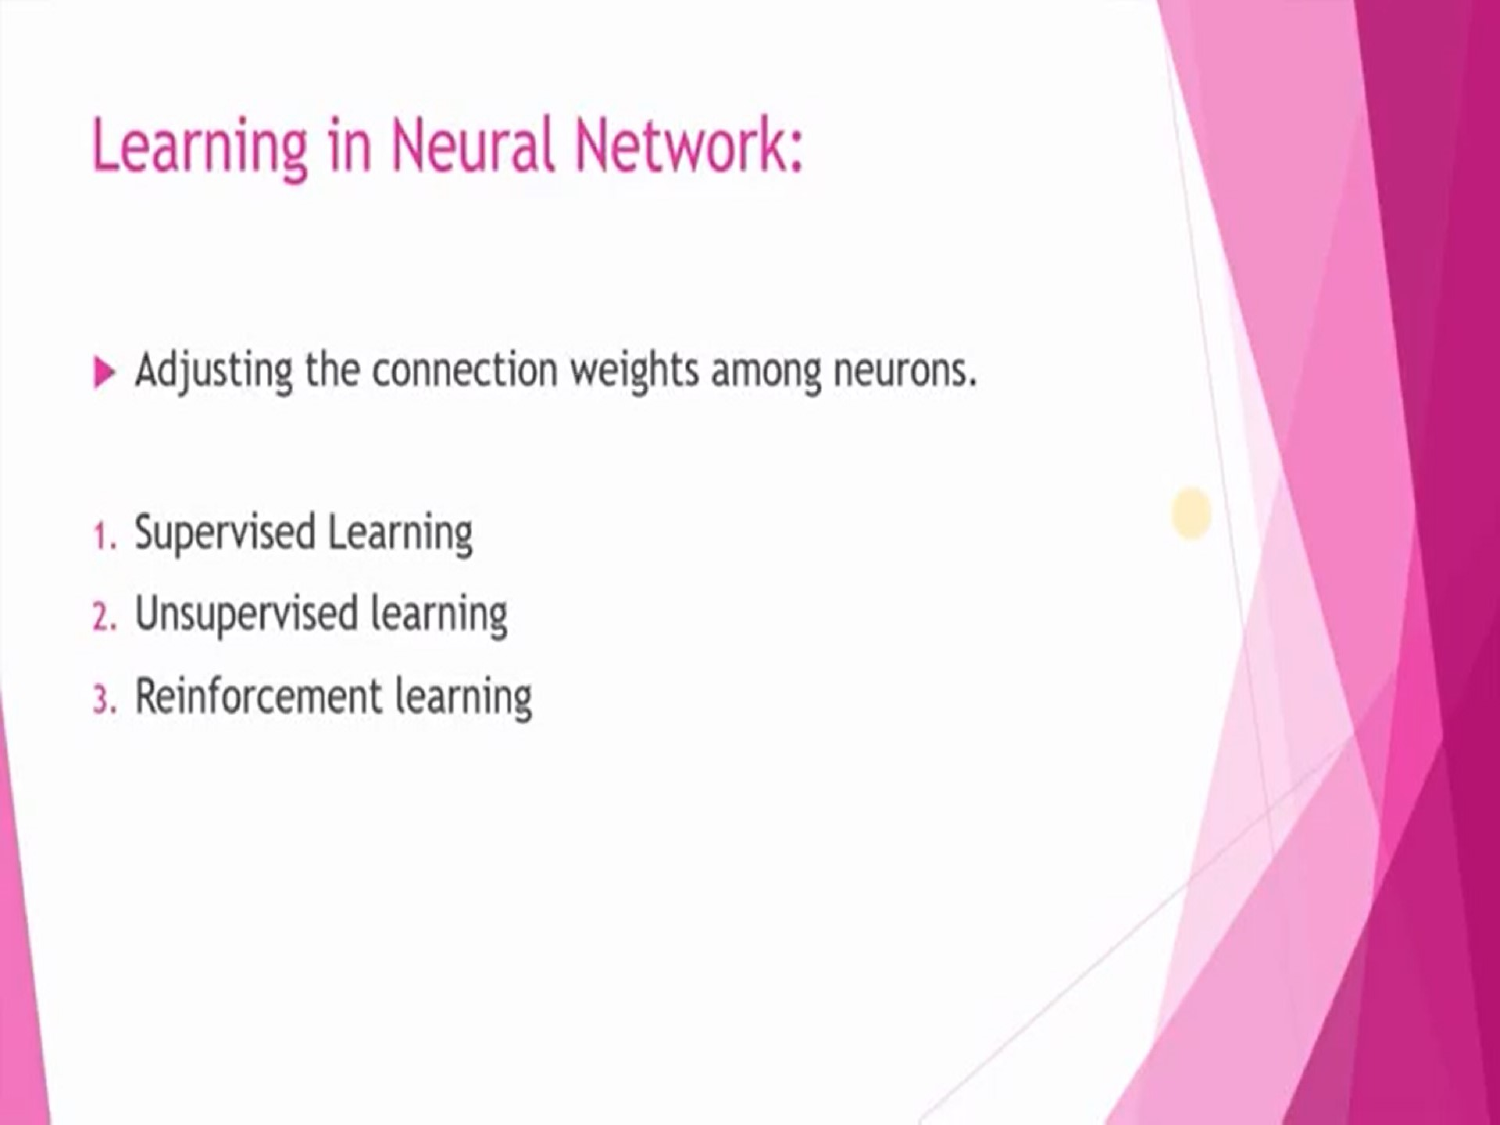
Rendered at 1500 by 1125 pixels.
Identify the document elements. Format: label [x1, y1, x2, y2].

list [0, 0, 1500, 1125]
